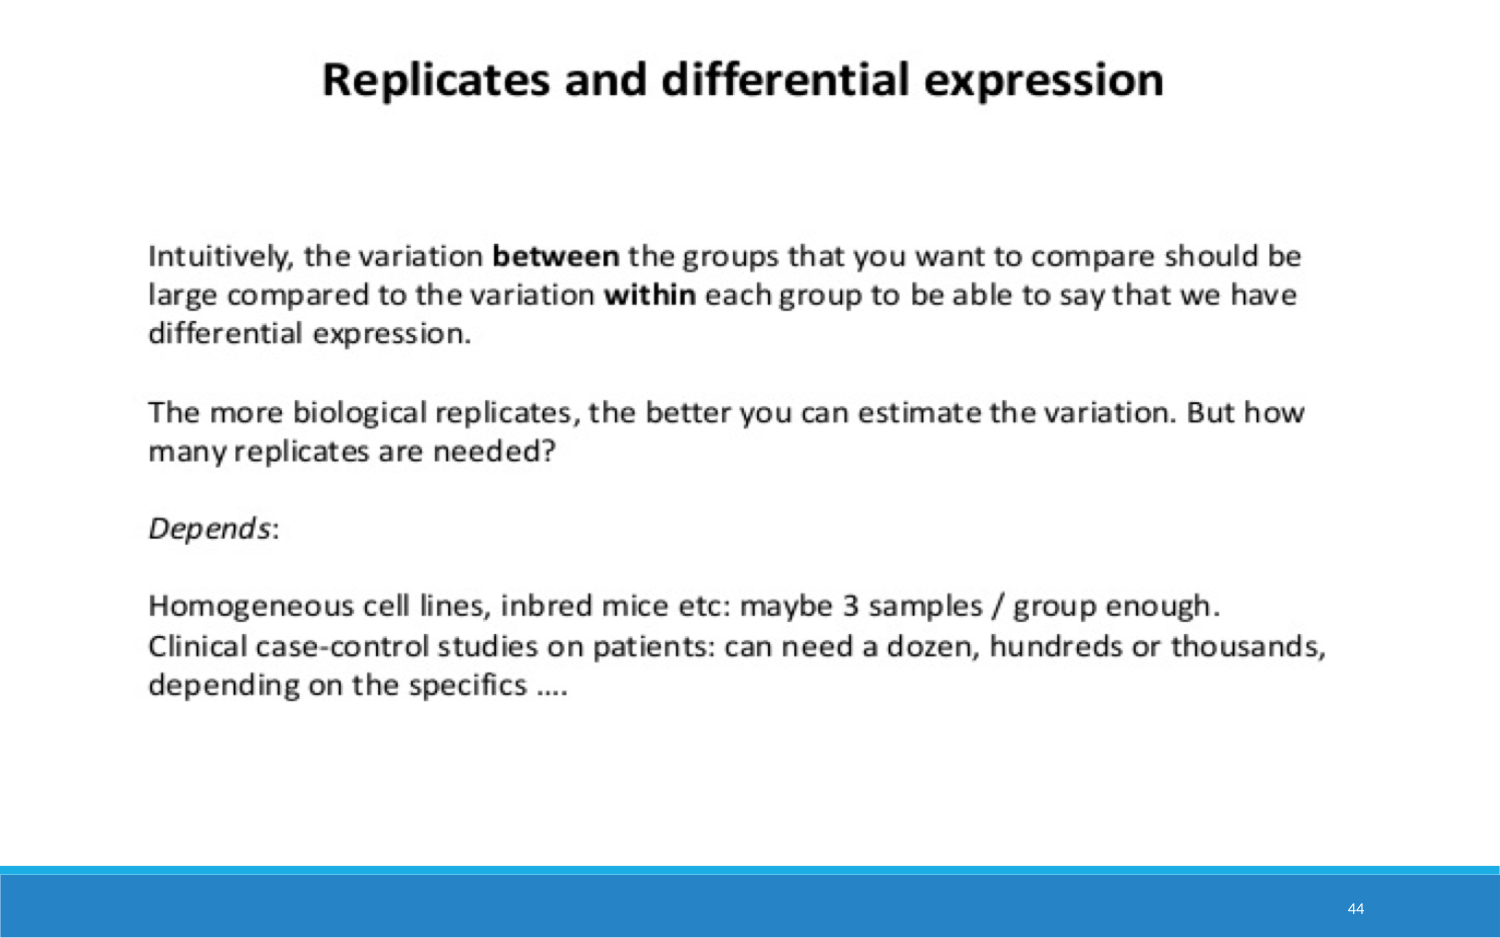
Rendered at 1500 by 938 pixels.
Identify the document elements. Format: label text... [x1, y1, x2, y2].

slide_number 44 [1218, 883, 1380, 933]
picture [78, 17, 1411, 862]
